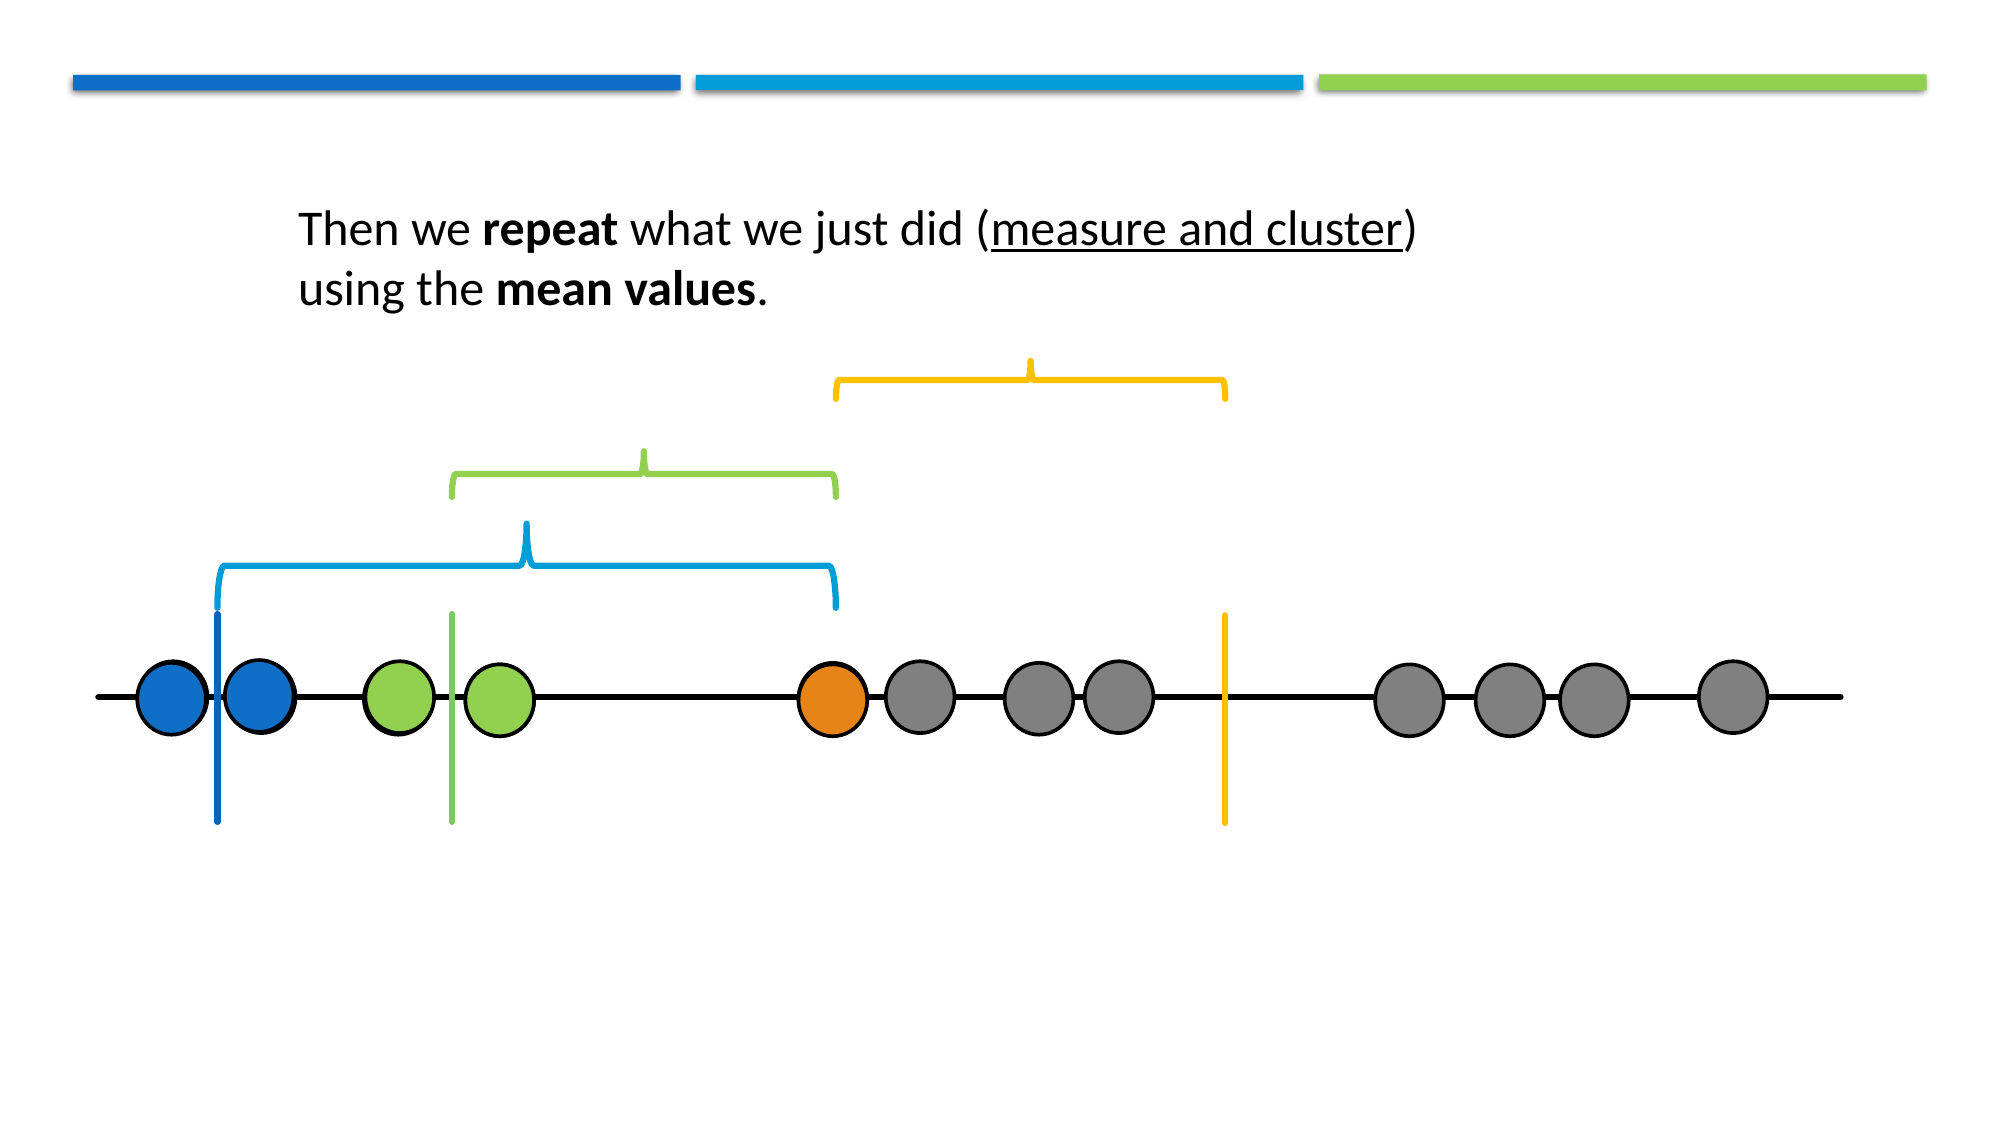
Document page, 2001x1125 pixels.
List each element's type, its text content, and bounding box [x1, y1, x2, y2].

text_box [464, 709, 535, 739]
text_box [216, 522, 837, 609]
text_box [365, 709, 435, 735]
text_box [884, 659, 957, 695]
text_box [1373, 662, 1446, 695]
text_box [136, 709, 207, 737]
text_box Then we repeat what we just did (measure and cluster) using the mean values. [283, 188, 1444, 323]
text_box [135, 661, 208, 695]
text_box [1697, 659, 1770, 695]
text_box [797, 709, 869, 739]
text_box [797, 662, 869, 695]
text_box [1084, 709, 1154, 735]
text_box [1474, 662, 1546, 695]
text_box [1374, 709, 1445, 739]
text_box [885, 709, 955, 735]
text_box [1559, 709, 1630, 739]
text_box [1558, 662, 1631, 695]
text_box [450, 450, 837, 498]
text_box [1474, 709, 1546, 739]
text_box [225, 709, 294, 734]
text_box [1698, 709, 1768, 735]
text_box [223, 658, 296, 695]
text_box [463, 662, 536, 695]
text_box [834, 359, 1227, 400]
text_box [1004, 709, 1074, 737]
text_box [363, 659, 436, 695]
text_box [1083, 659, 1156, 695]
text_box [1003, 661, 1075, 695]
